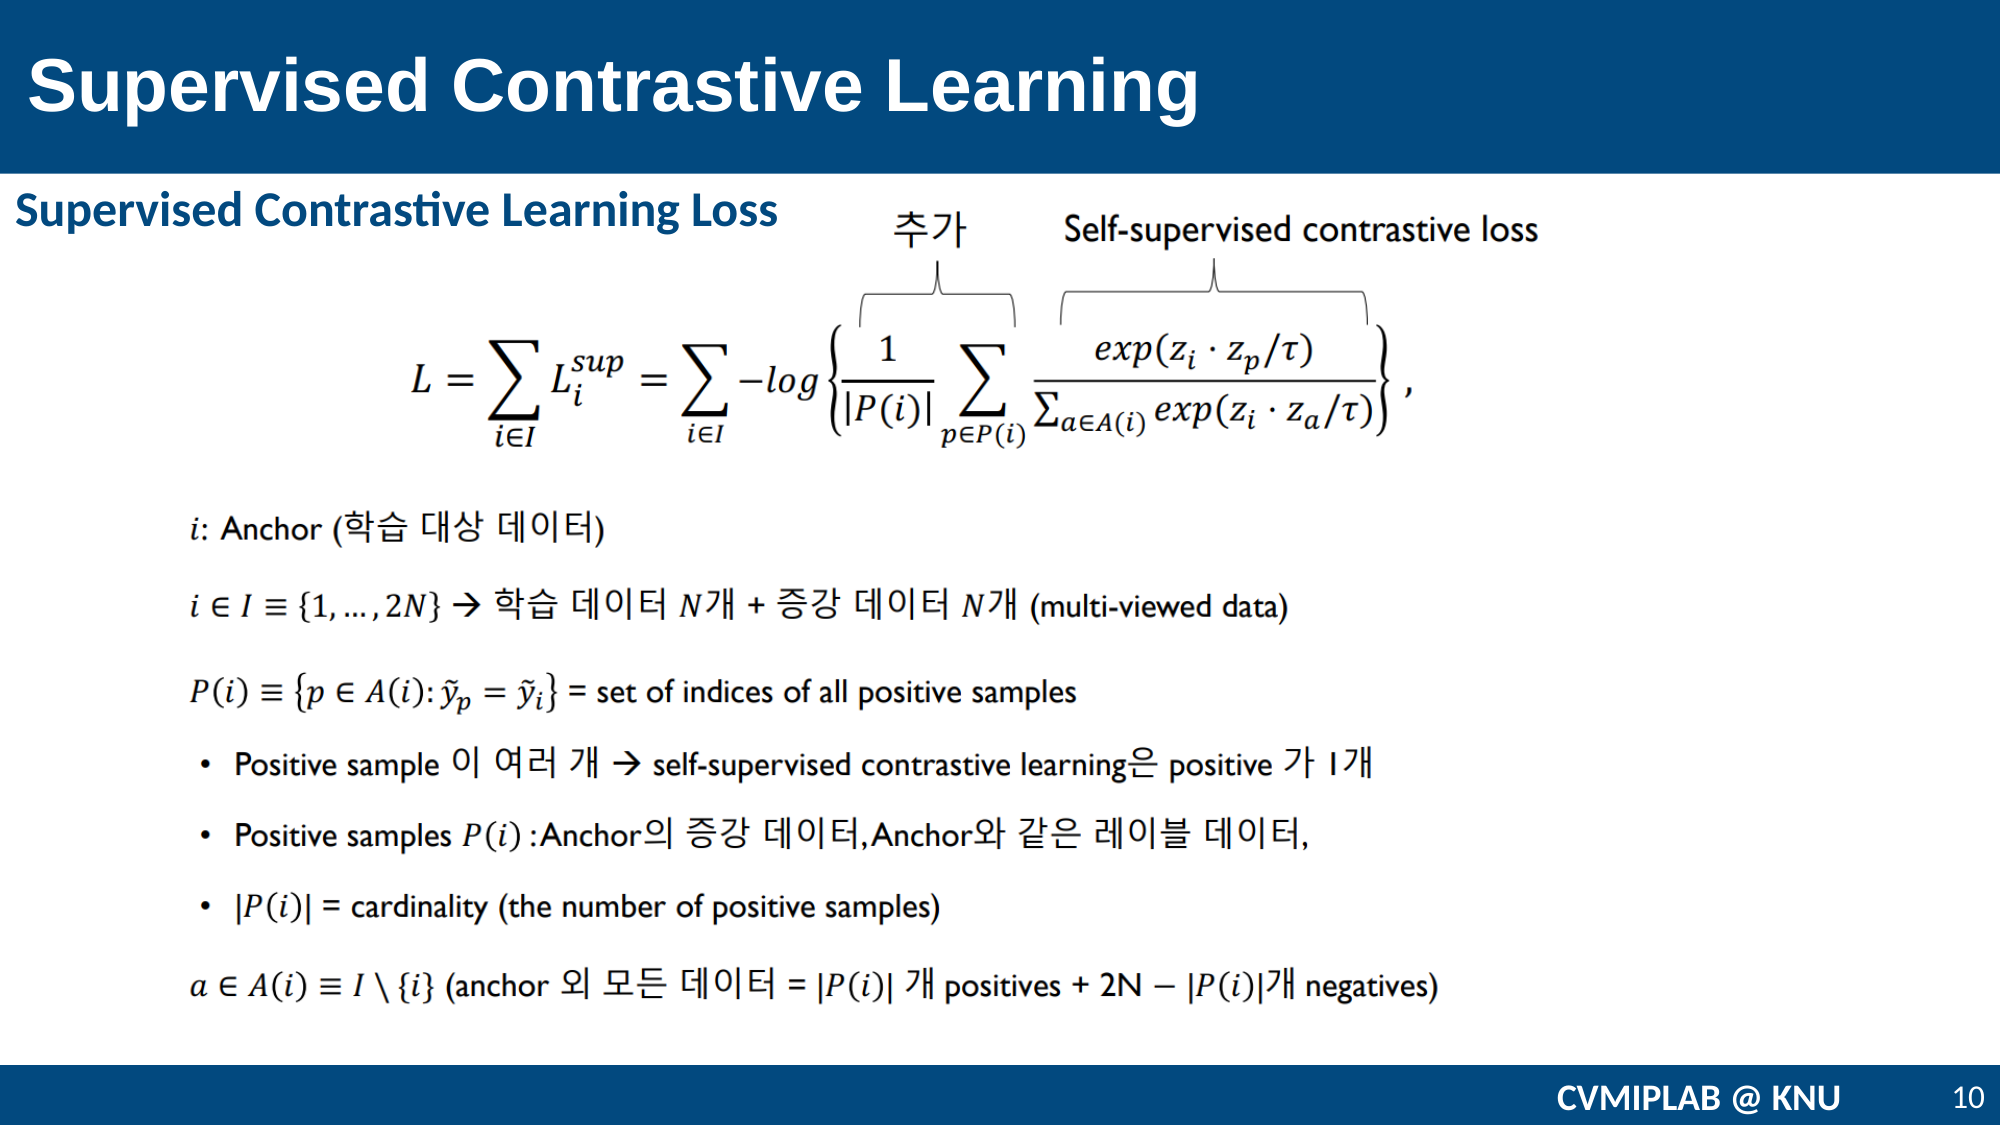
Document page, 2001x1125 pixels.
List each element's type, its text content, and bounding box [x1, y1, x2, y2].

title Supervised Contrastive Learning [12, 12, 1988, 162]
slide_number 10 [1909, 1066, 2000, 1125]
footer CVMIPLAB @ KNU [1489, 1066, 1909, 1125]
picture [177, 500, 1450, 1019]
text_box Supervised Contrastive Learning Loss [0, 175, 2000, 1066]
picture [406, 203, 1546, 454]
